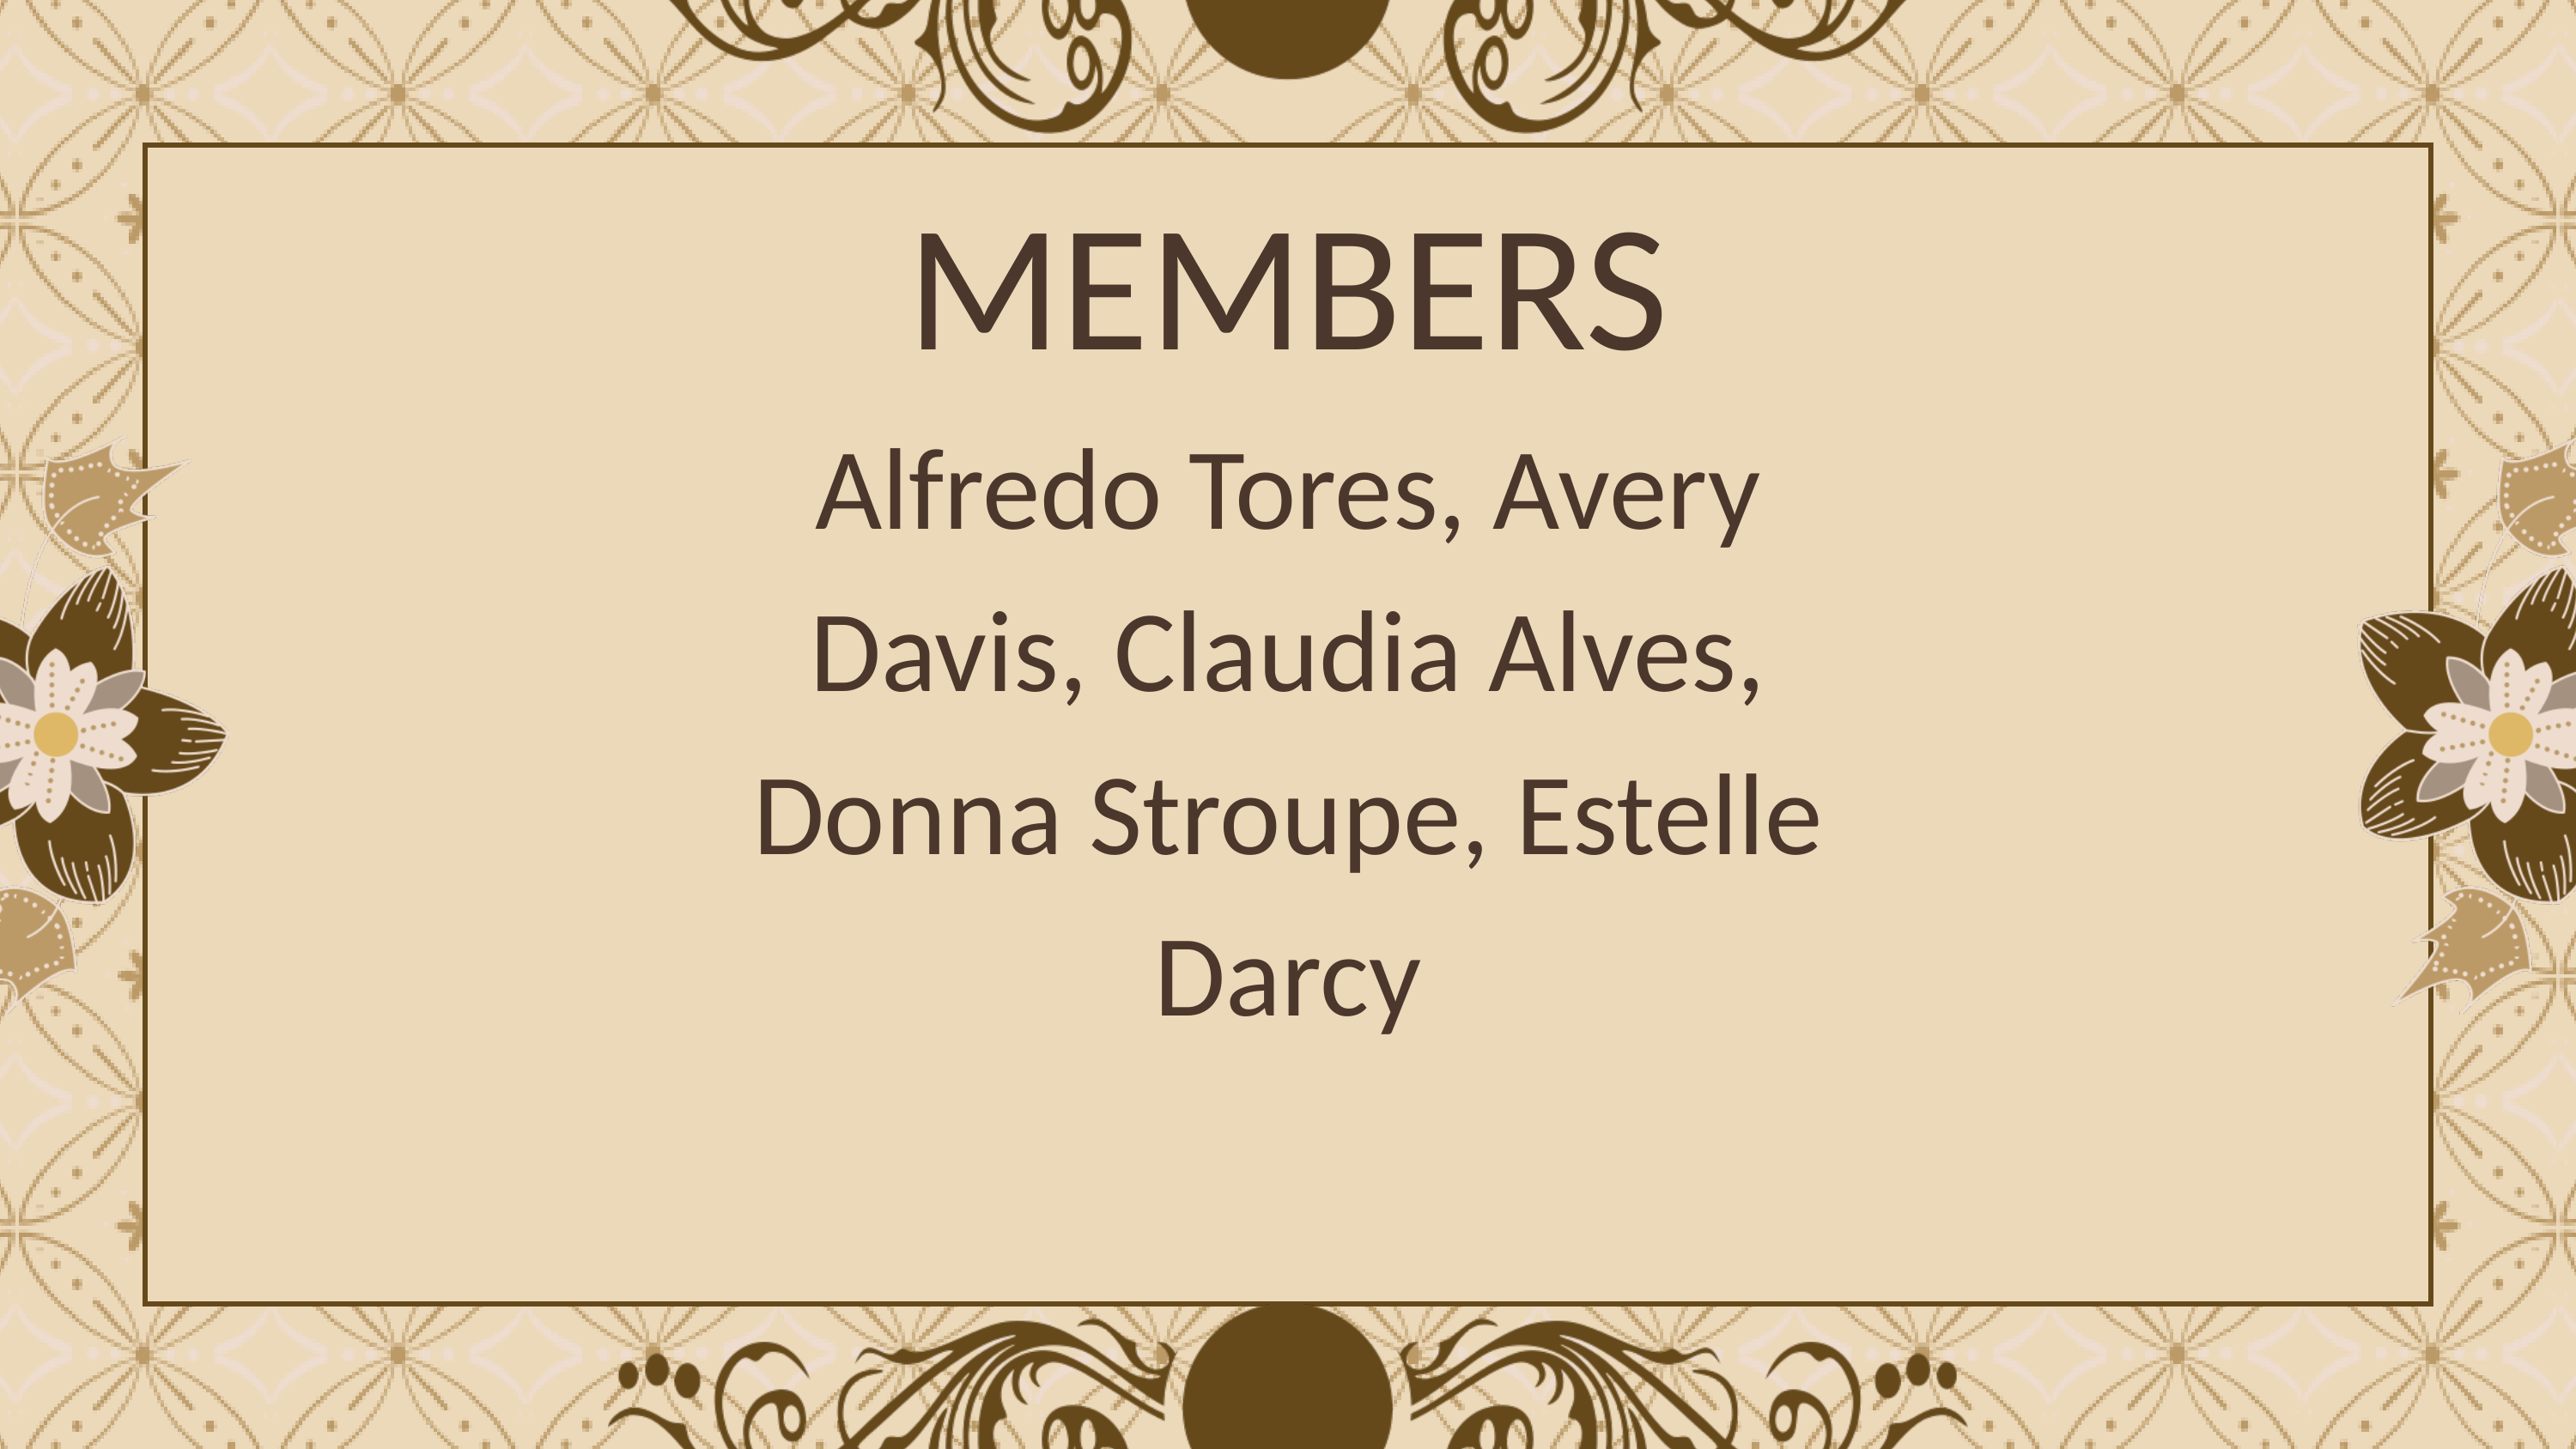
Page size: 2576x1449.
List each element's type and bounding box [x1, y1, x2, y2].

text_box [144, 144, 2432, 1304]
text_box [0, 0, 2576, 1449]
